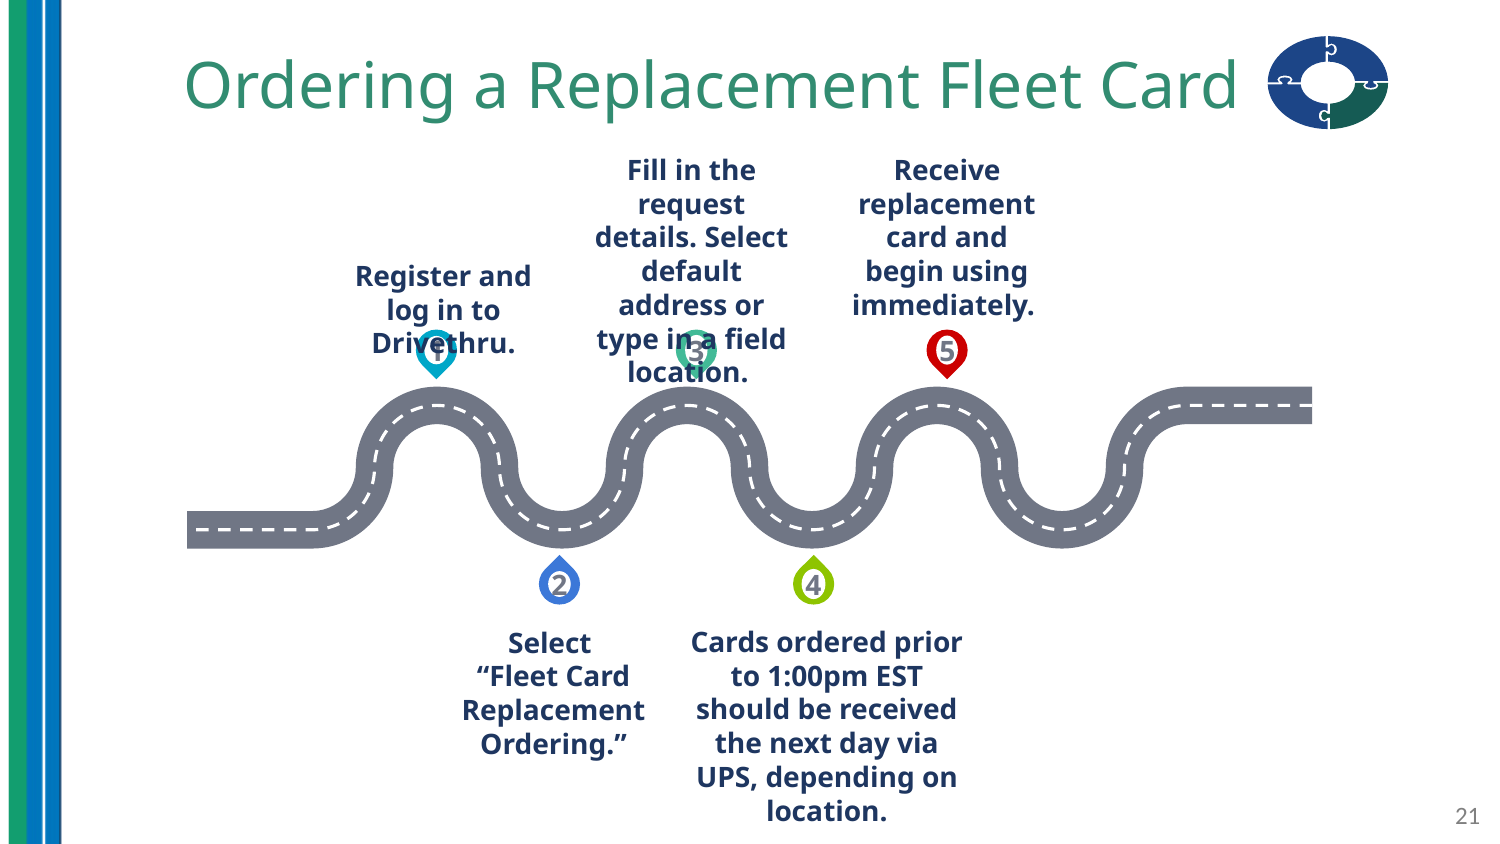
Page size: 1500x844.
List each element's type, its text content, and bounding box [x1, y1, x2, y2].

text_box Register and log in to Drivethru. [324, 247, 563, 371]
picture [29, 0, 1500, 844]
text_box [917, 320, 977, 380]
text_box Fill in the request details. Select default address or type in a field location. [577, 141, 806, 400]
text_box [406, 320, 466, 380]
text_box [530, 554, 589, 614]
text_box Cards ordered prior to 1:00pm EST should be received the next day via UPS, depending on location. [672, 613, 982, 838]
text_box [784, 554, 843, 614]
picture [0, 0, 26, 844]
title Ordering a Replacement Fleet Card [172, 15, 1253, 151]
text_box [666, 320, 726, 380]
text_box Receive replacement card and begin using immediately. [835, 141, 1059, 333]
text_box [1267, 35, 1389, 130]
text_box [187, 405, 1313, 530]
text_box Select “Fleet Card Replacement Ordering.” [424, 613, 672, 772]
